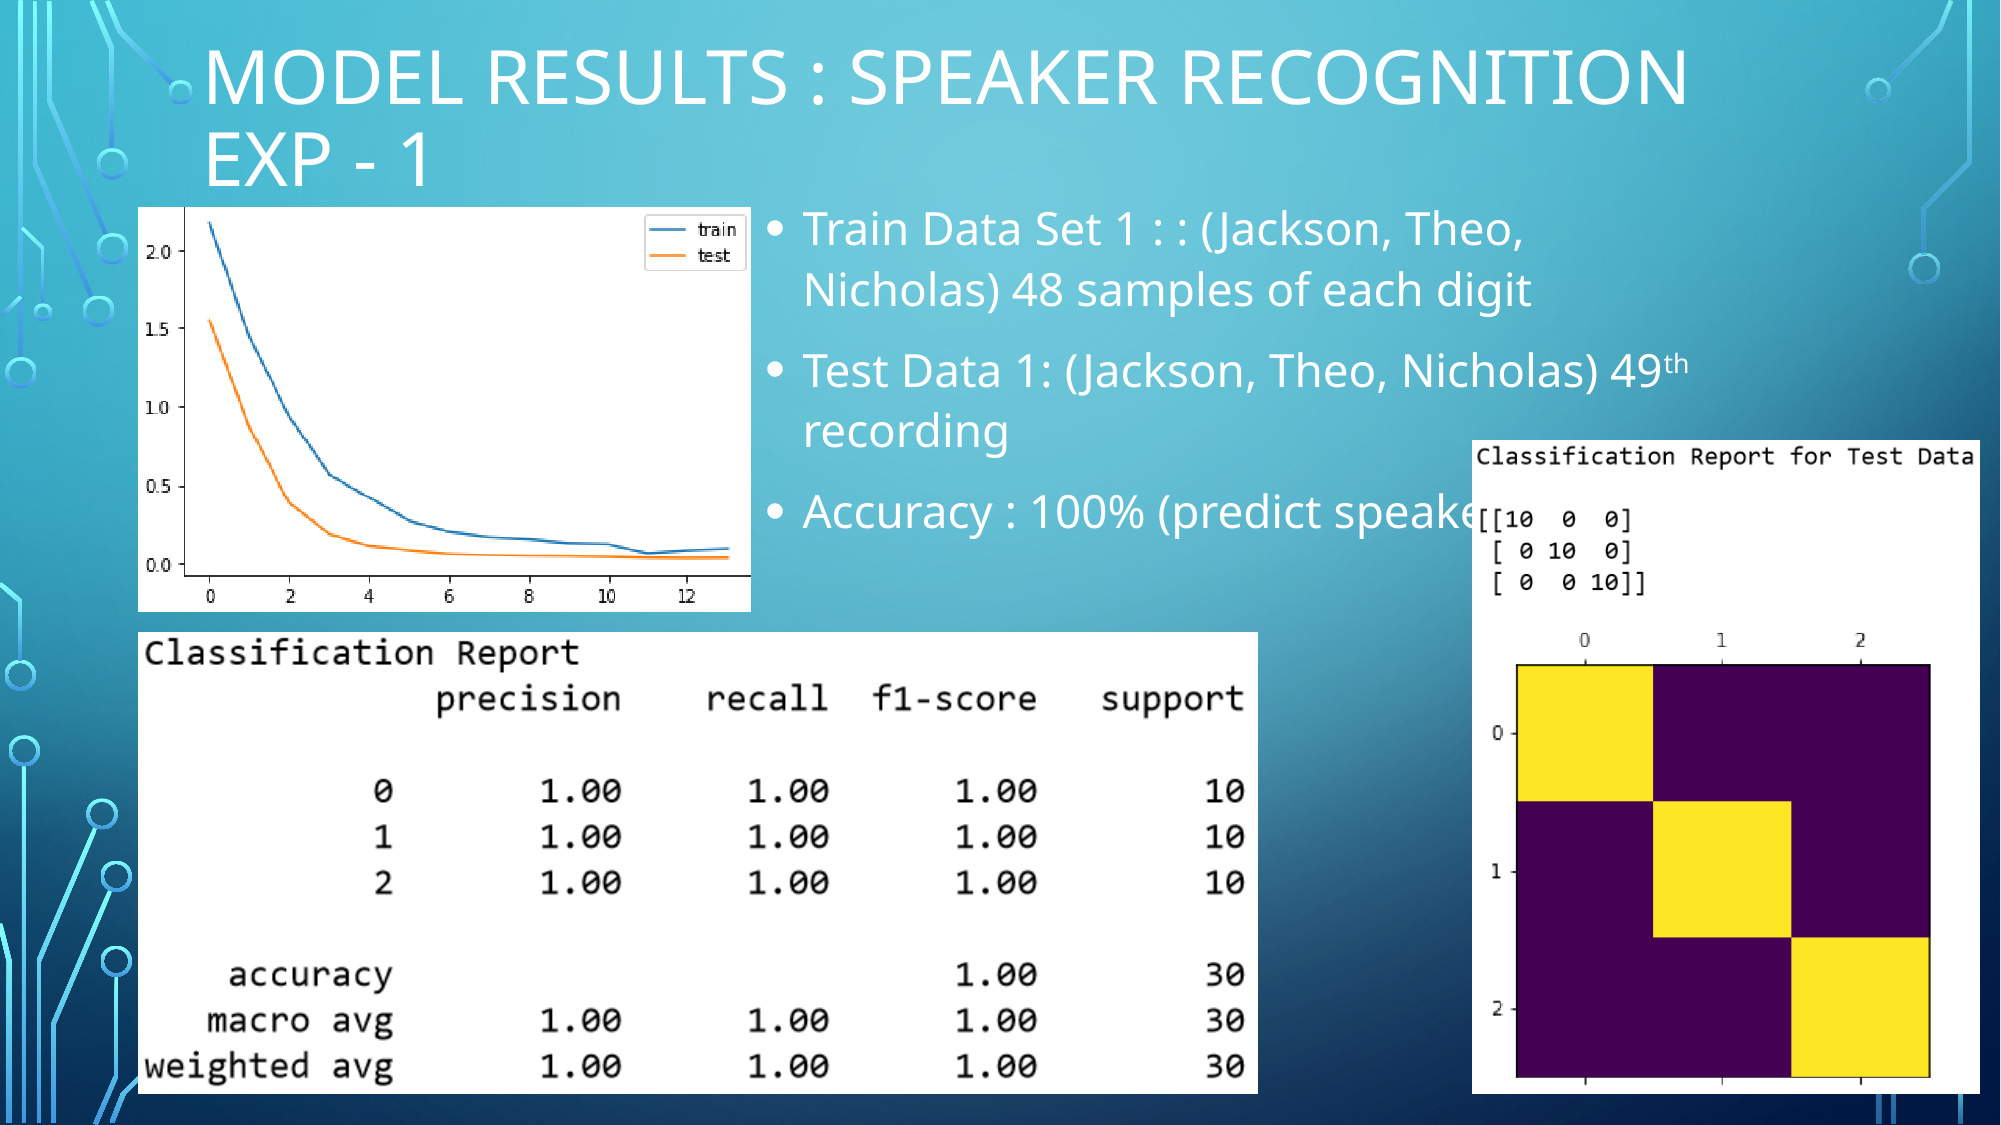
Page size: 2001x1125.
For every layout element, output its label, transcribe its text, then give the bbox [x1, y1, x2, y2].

list Train Data Set 1 : : (Jackson, Theo, Nicholas) 48 samples of each digit Test Data 1: (Jackson, Theo, Nicholas) 49th recording Accuracy : 100% (predict speaker) [750, 186, 1737, 633]
picture [1472, 440, 1980, 1094]
picture [138, 206, 751, 613]
picture [138, 631, 1258, 1094]
title Model Results : SPEAKER Recognition EXp - 1 [187, 0, 1813, 243]
